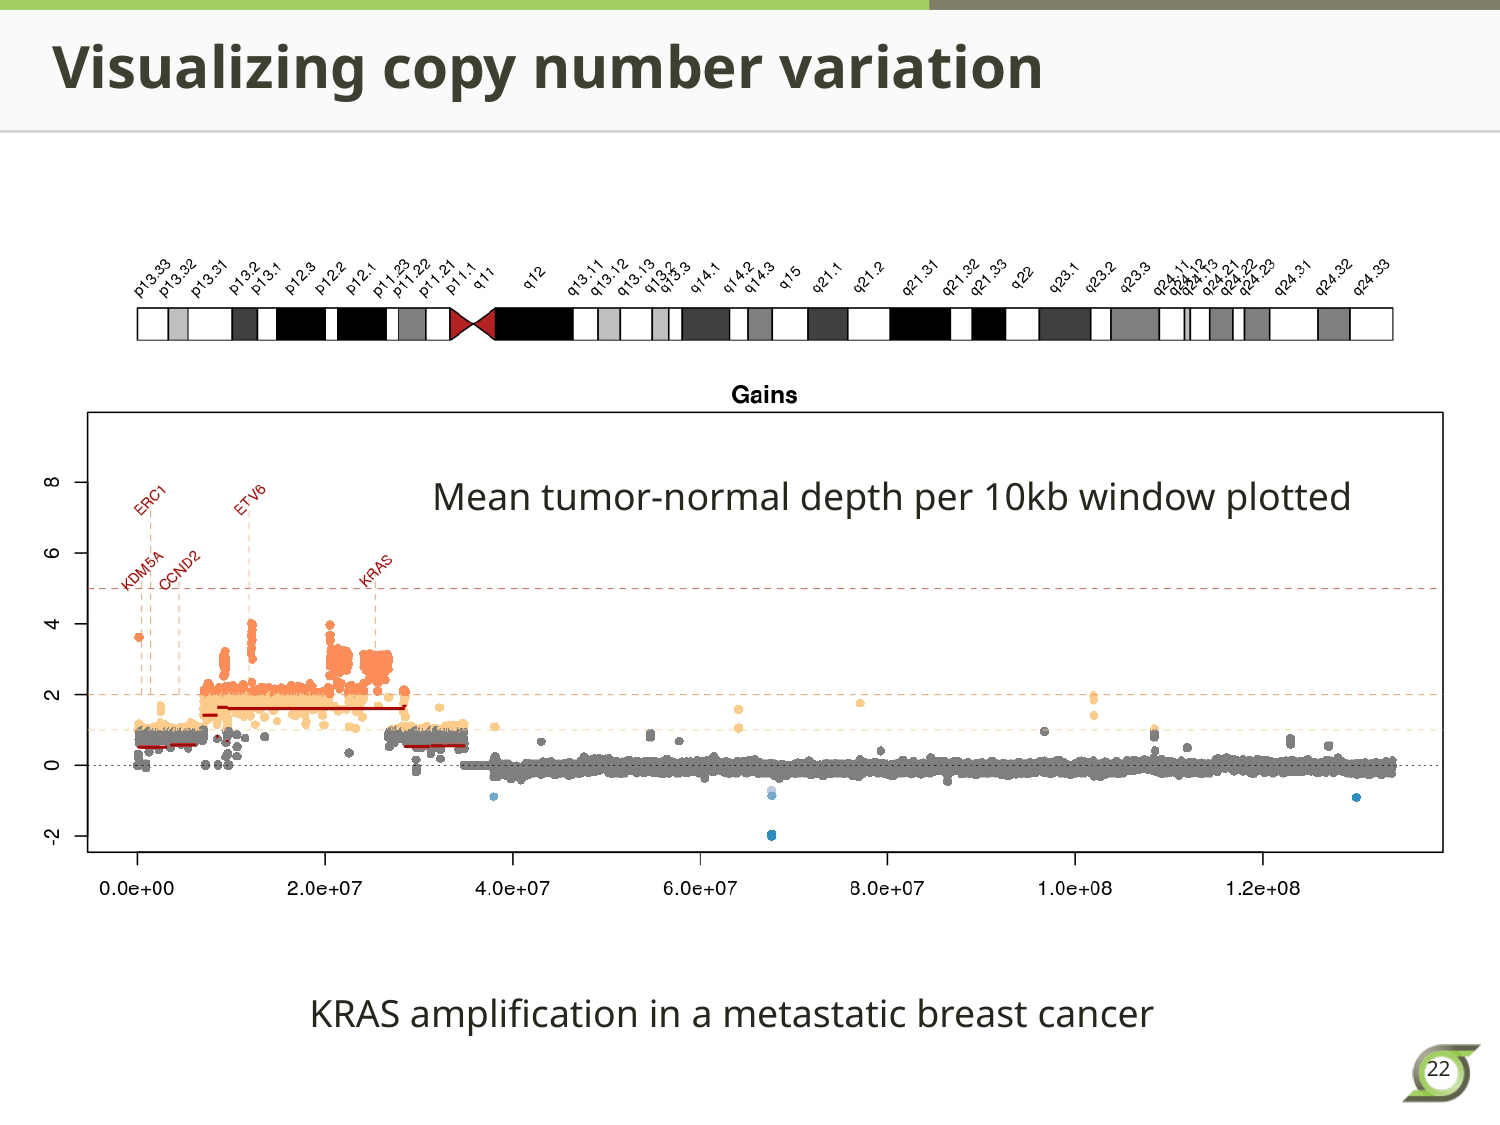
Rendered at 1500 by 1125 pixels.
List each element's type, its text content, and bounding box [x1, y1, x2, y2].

text_box KRAS amplification in a metastatic breast cancer [294, 1015, 1170, 1043]
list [36, 166, 1455, 1007]
title Visualizing copy number variation [37, 18, 1454, 112]
